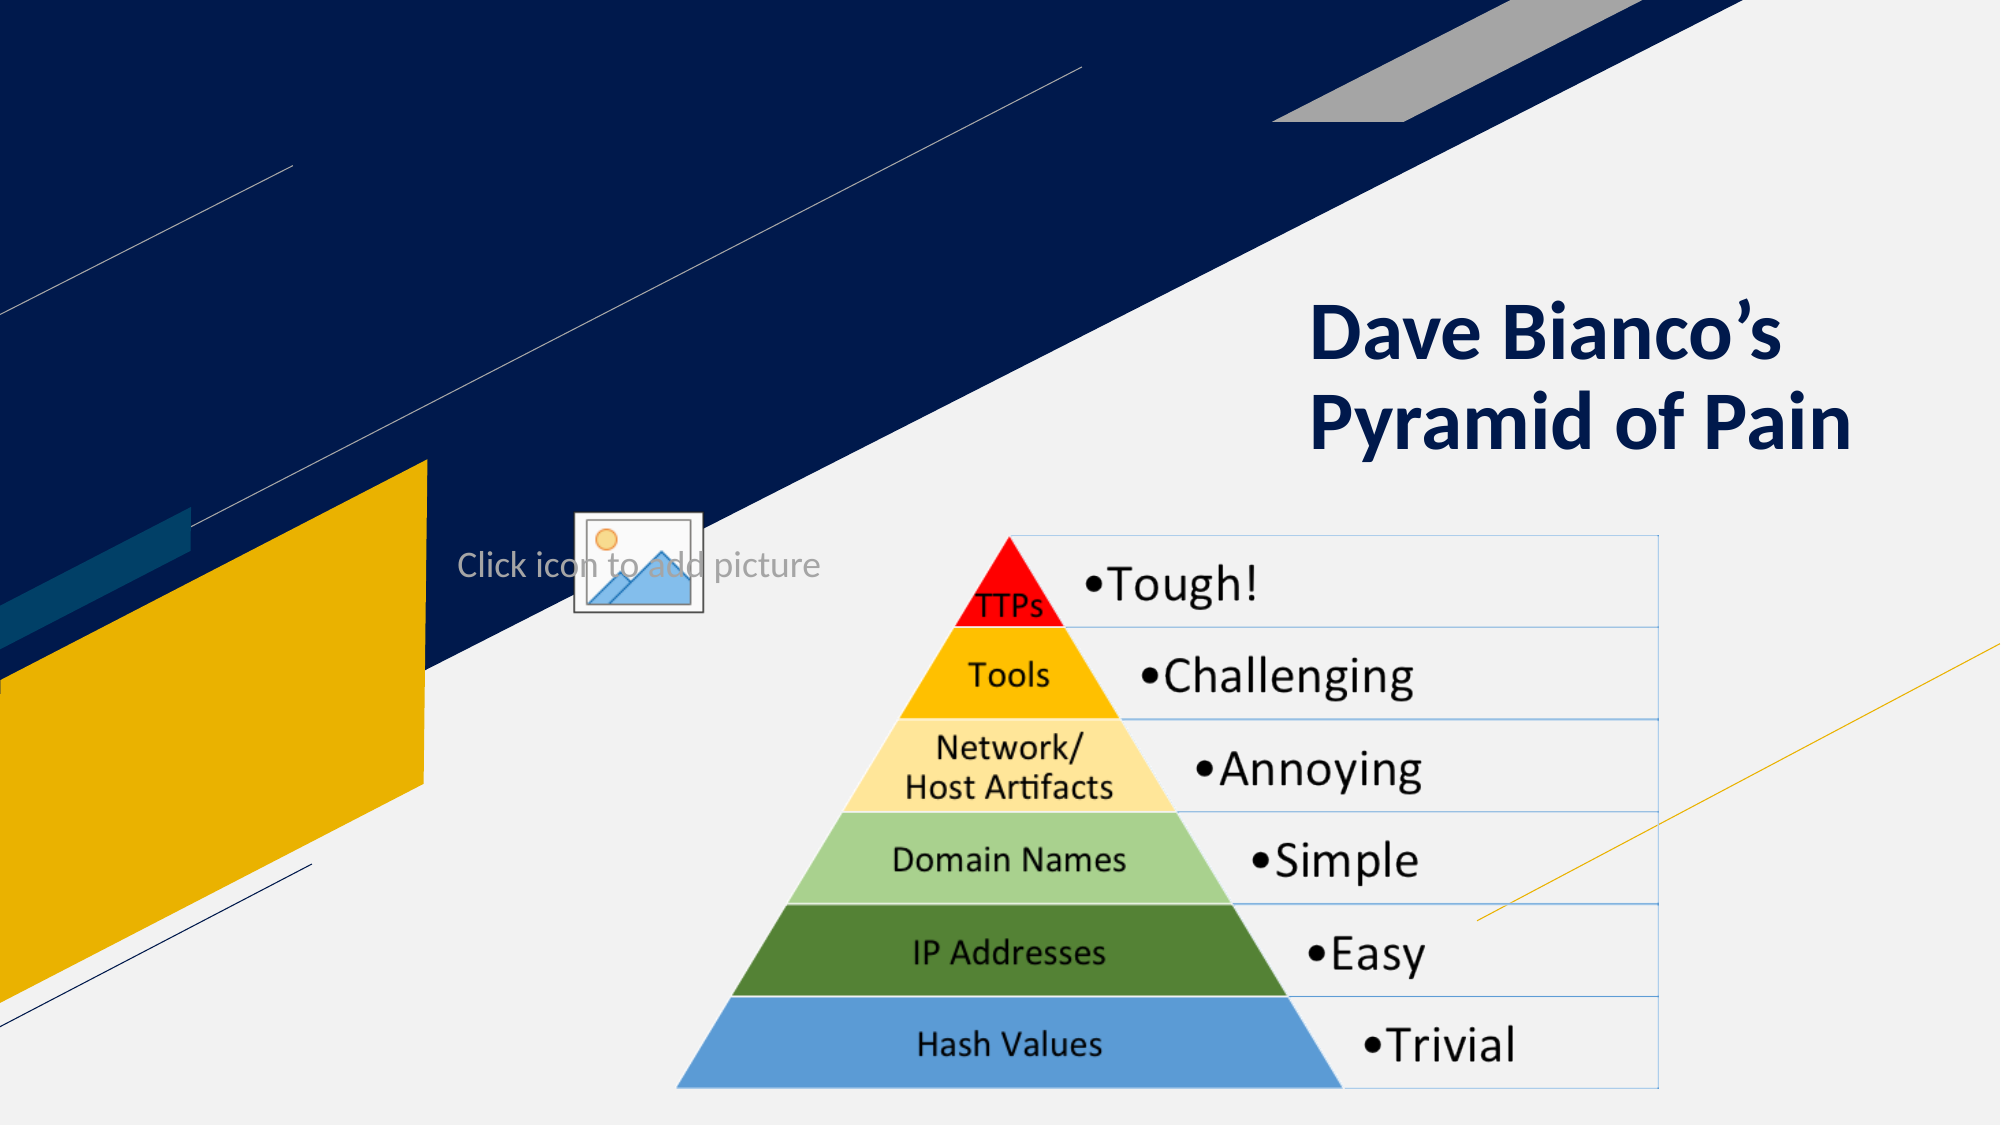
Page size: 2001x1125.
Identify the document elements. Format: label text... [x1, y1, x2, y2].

picture [276, 141, 1659, 1089]
title Dave Bianco’s Pyramid of Pain [1294, 273, 2000, 568]
